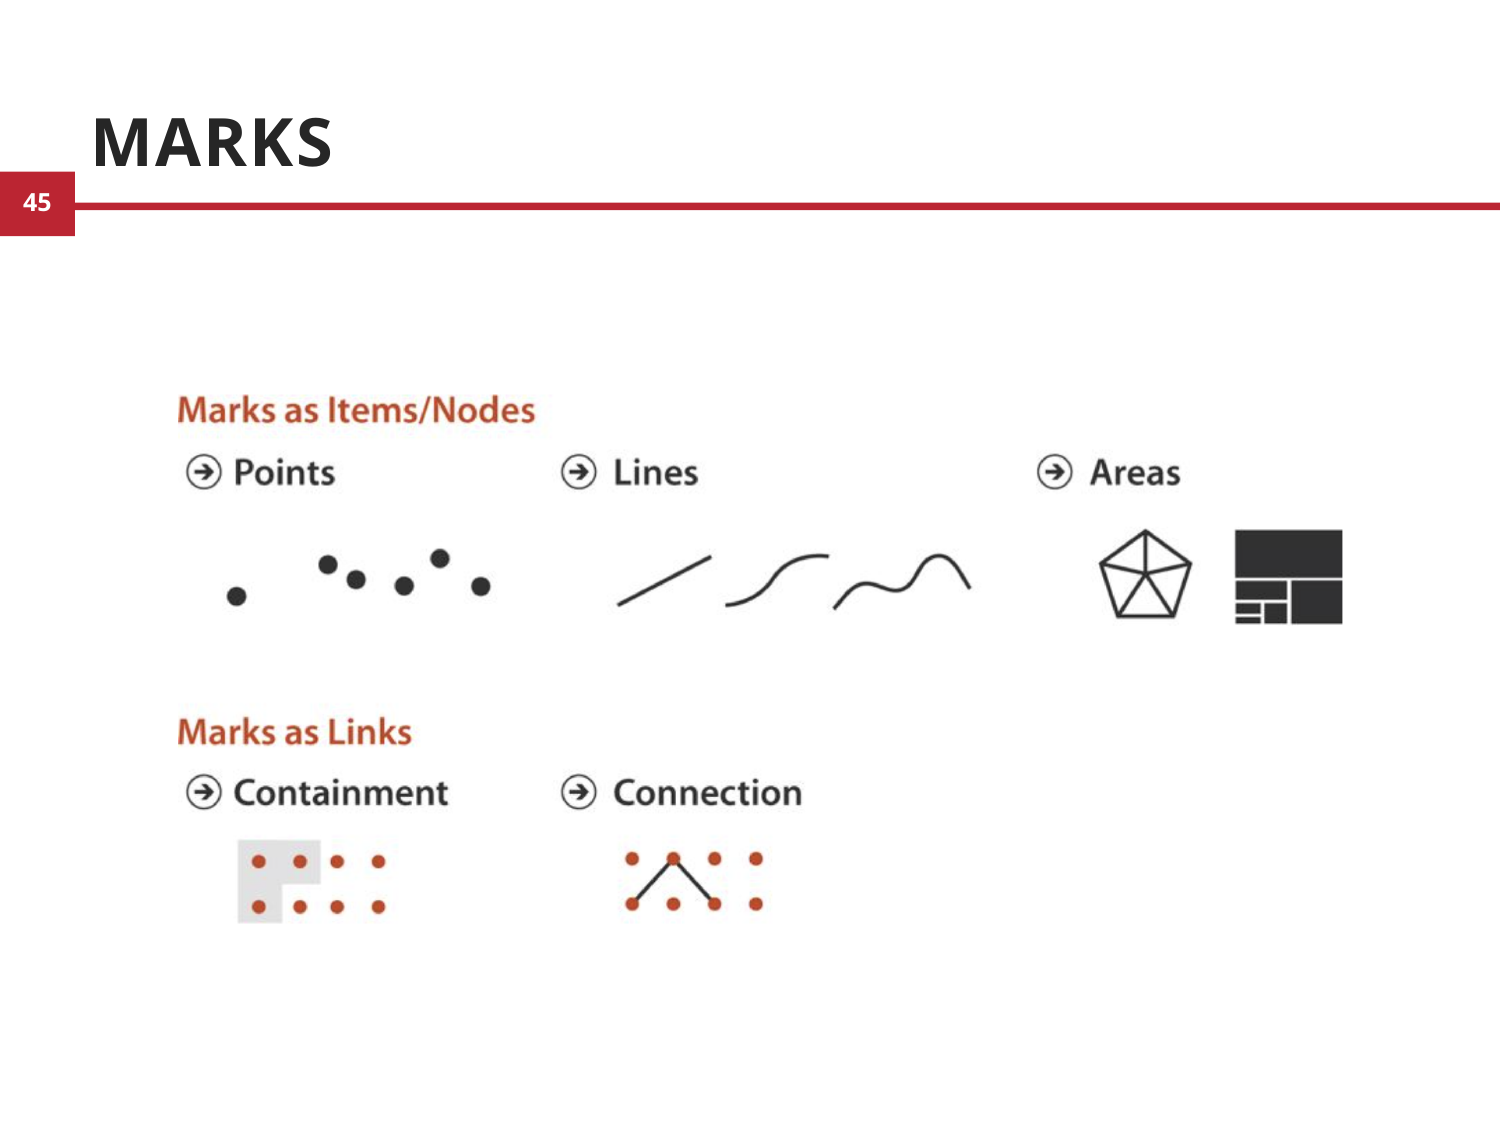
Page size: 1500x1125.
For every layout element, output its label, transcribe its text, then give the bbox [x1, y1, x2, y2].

picture [111, 374, 1389, 947]
title Marks [75, 56, 1425, 188]
